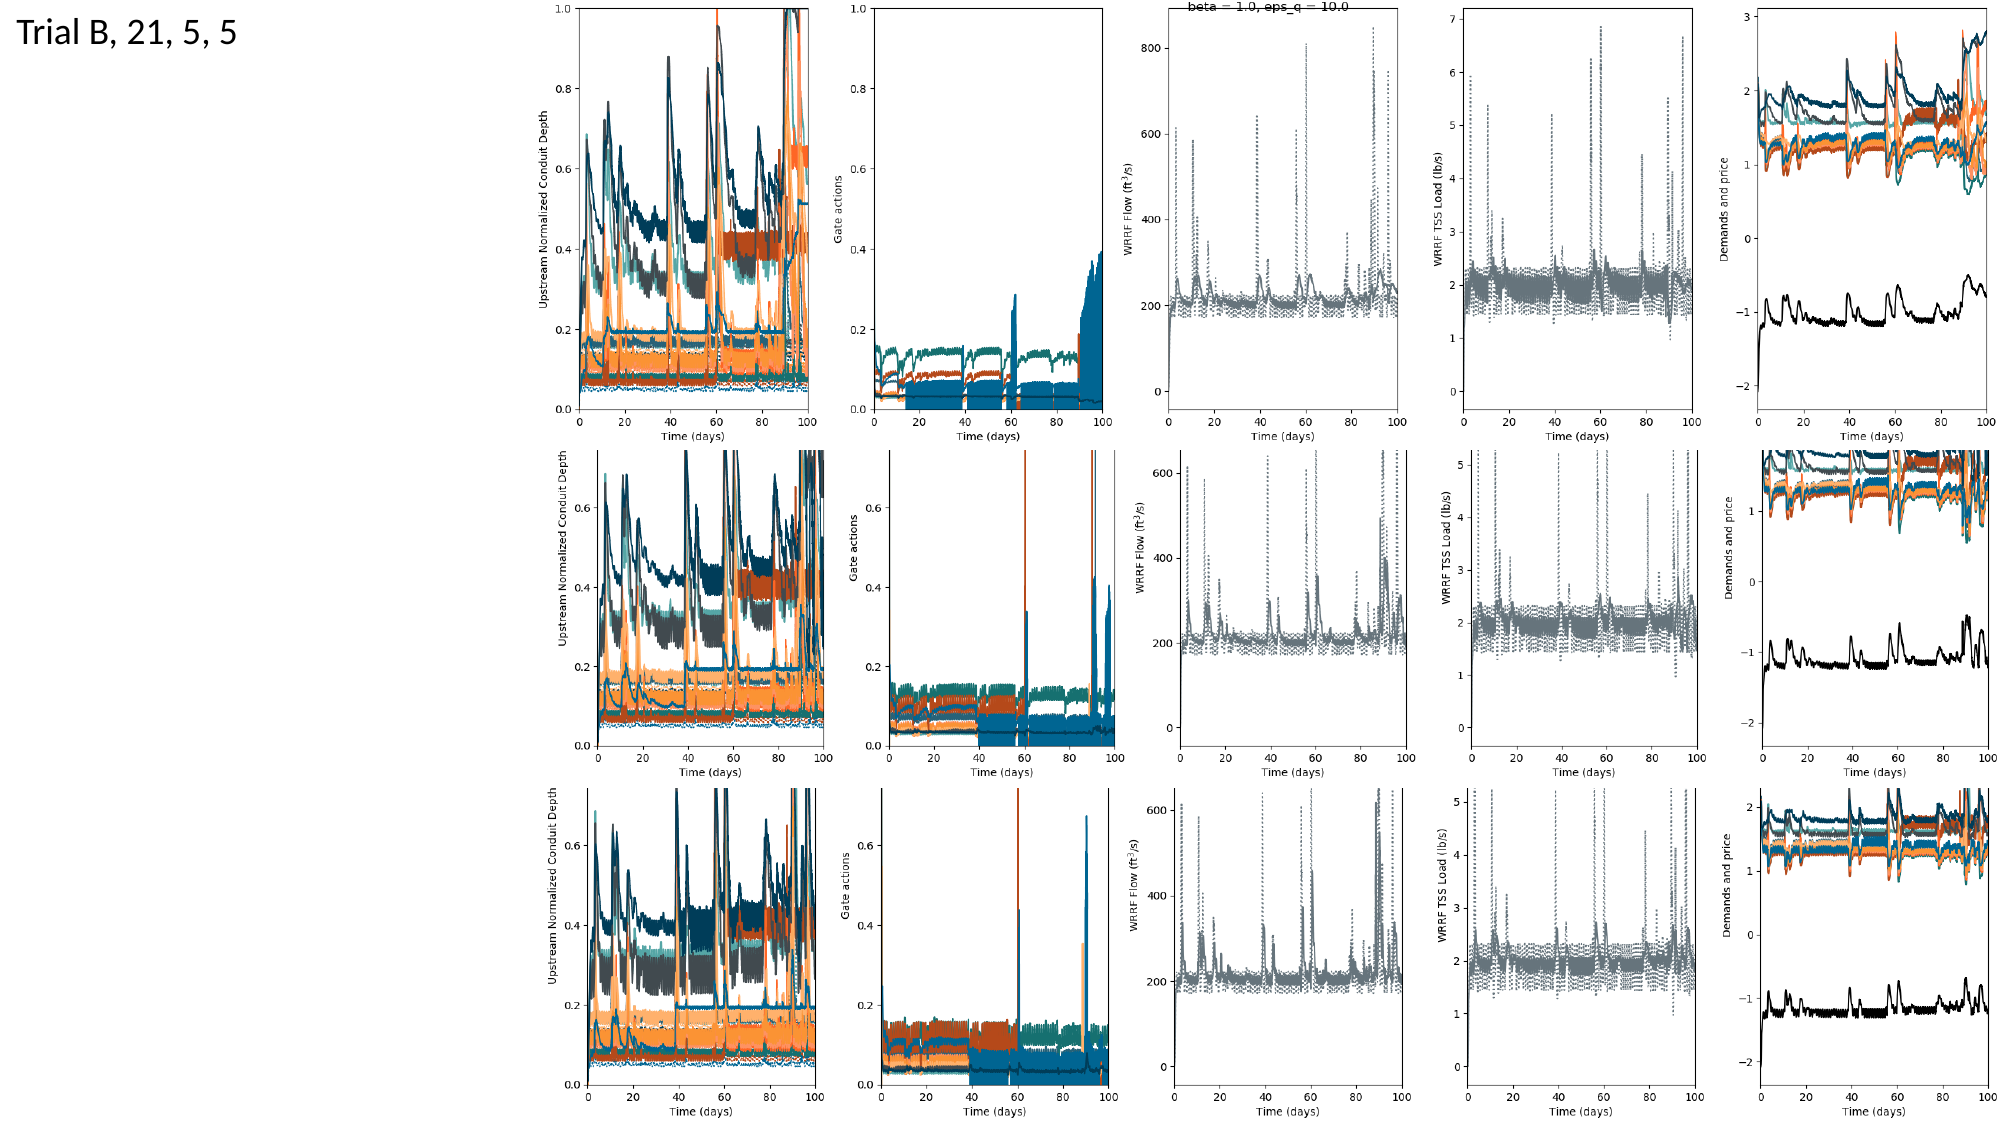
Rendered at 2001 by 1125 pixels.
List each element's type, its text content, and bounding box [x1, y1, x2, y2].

text_box Trial B, 21, 5, 5 [1, 0, 254, 60]
picture [532, 0, 2000, 1125]
